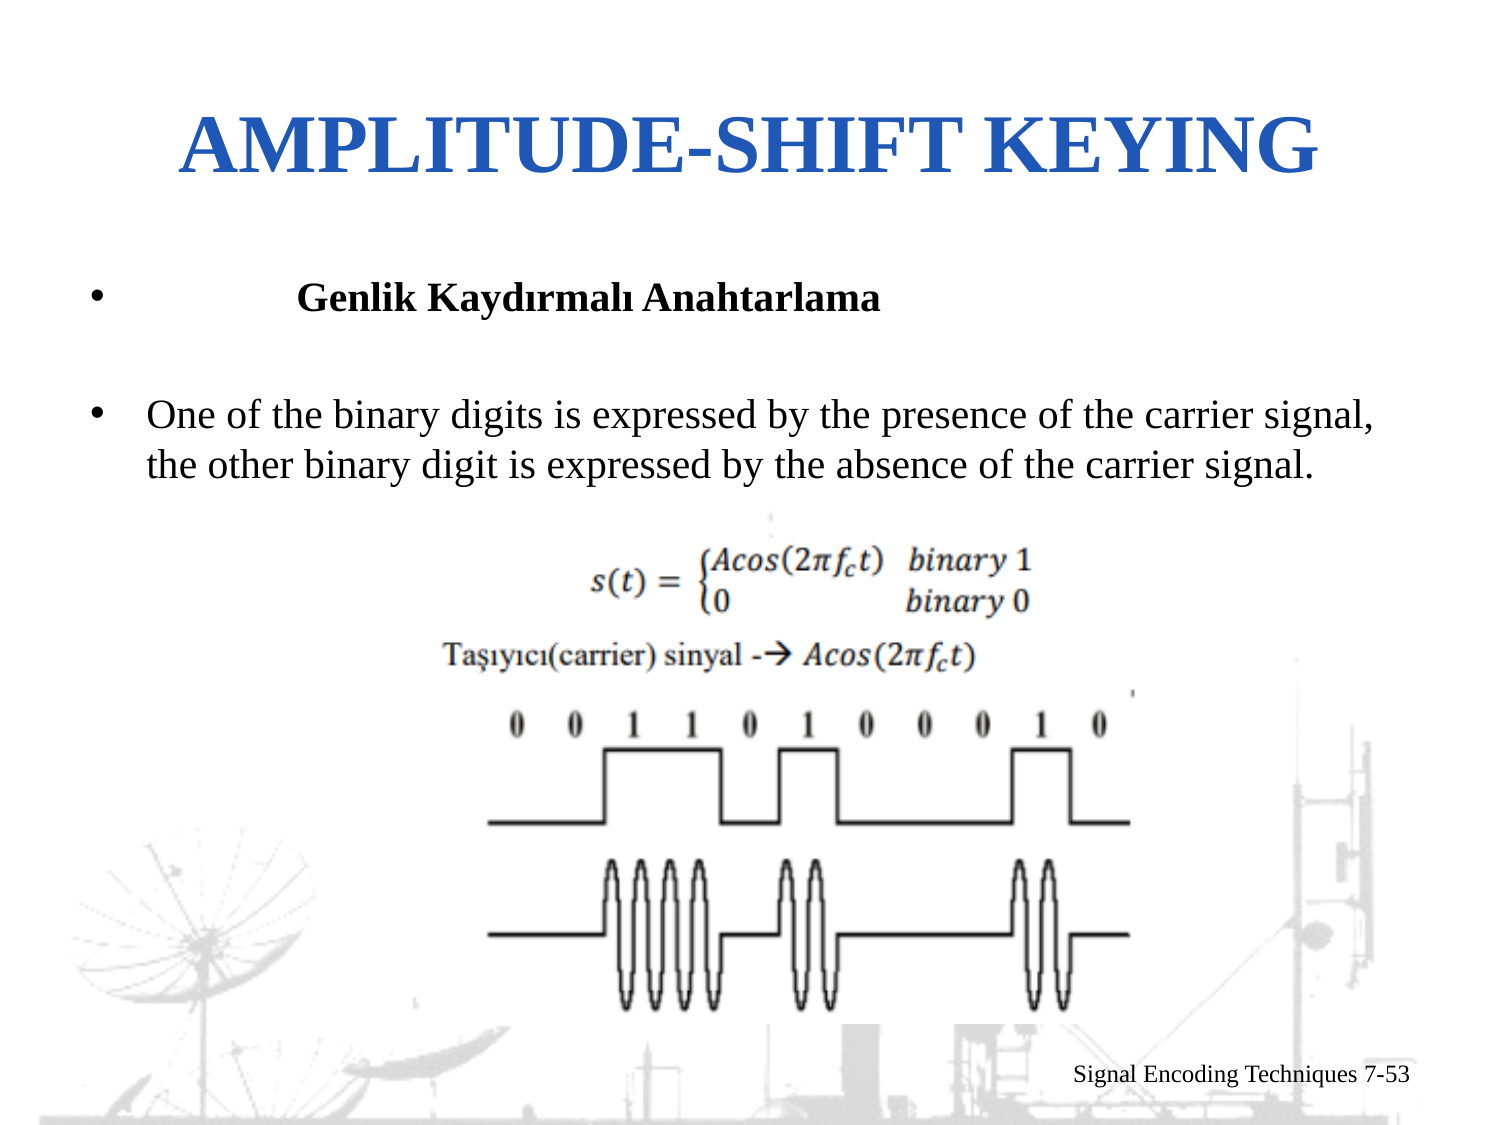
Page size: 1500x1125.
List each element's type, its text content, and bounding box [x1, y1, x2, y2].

picture [420, 538, 1174, 1025]
title Amplitude-Shift Keying [75, 45, 1425, 233]
list Genlik Kaydırmalı Anahtarlama One of the binary digits is expressed by the presence of the carrier signal, the other binary digit is expressed by the absence of the carrier signal. [75, 262, 1425, 1005]
slide_number Signal Encoding Techniques 7-53 [893, 1042, 1425, 1103]
